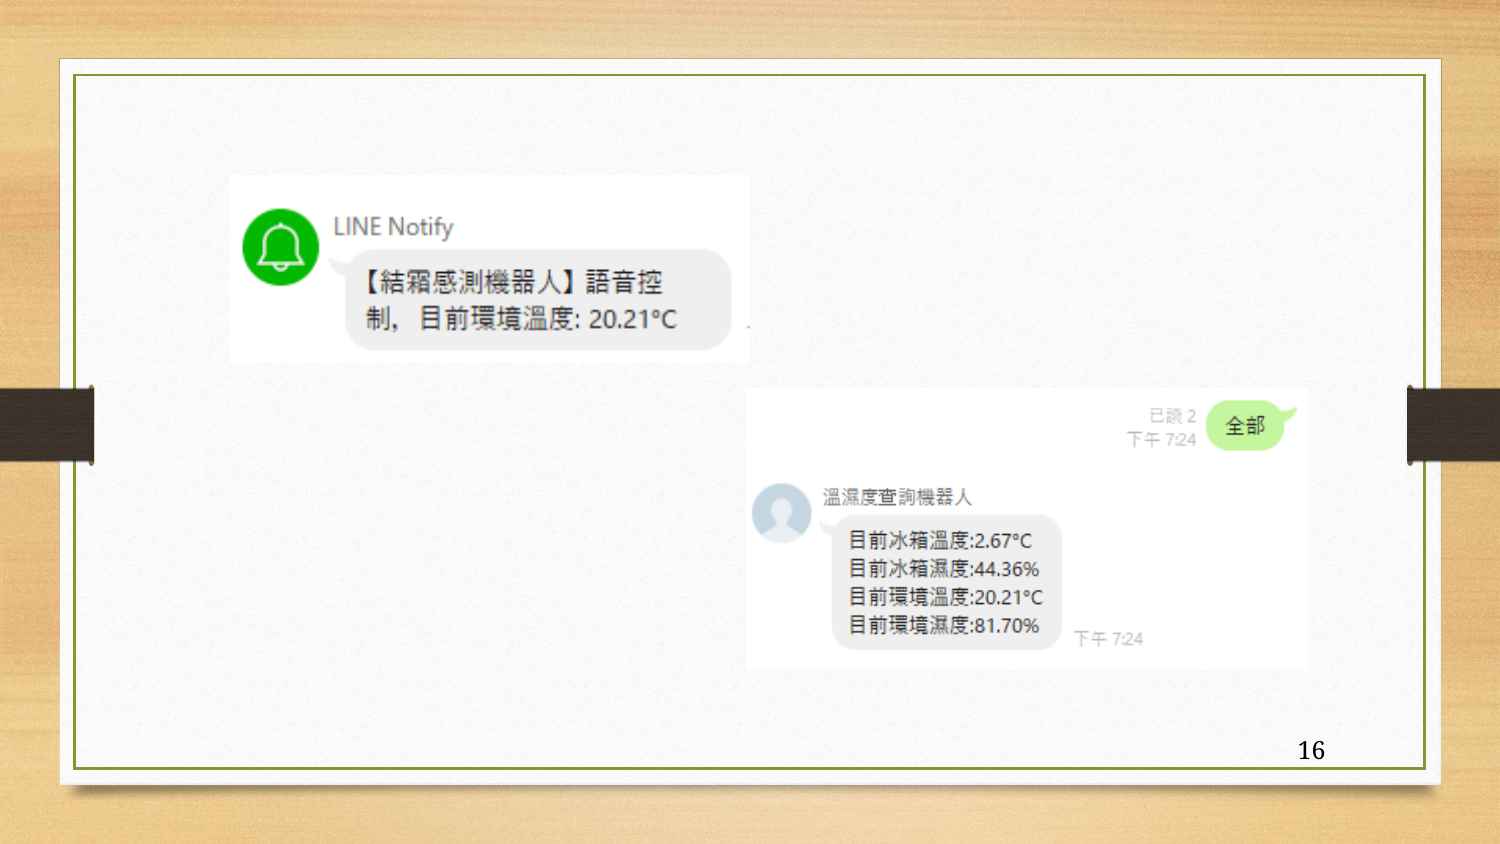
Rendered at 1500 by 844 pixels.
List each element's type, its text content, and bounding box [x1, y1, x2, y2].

slide_number 16 [1273, 734, 1341, 769]
picture [0, 0, 1500, 844]
